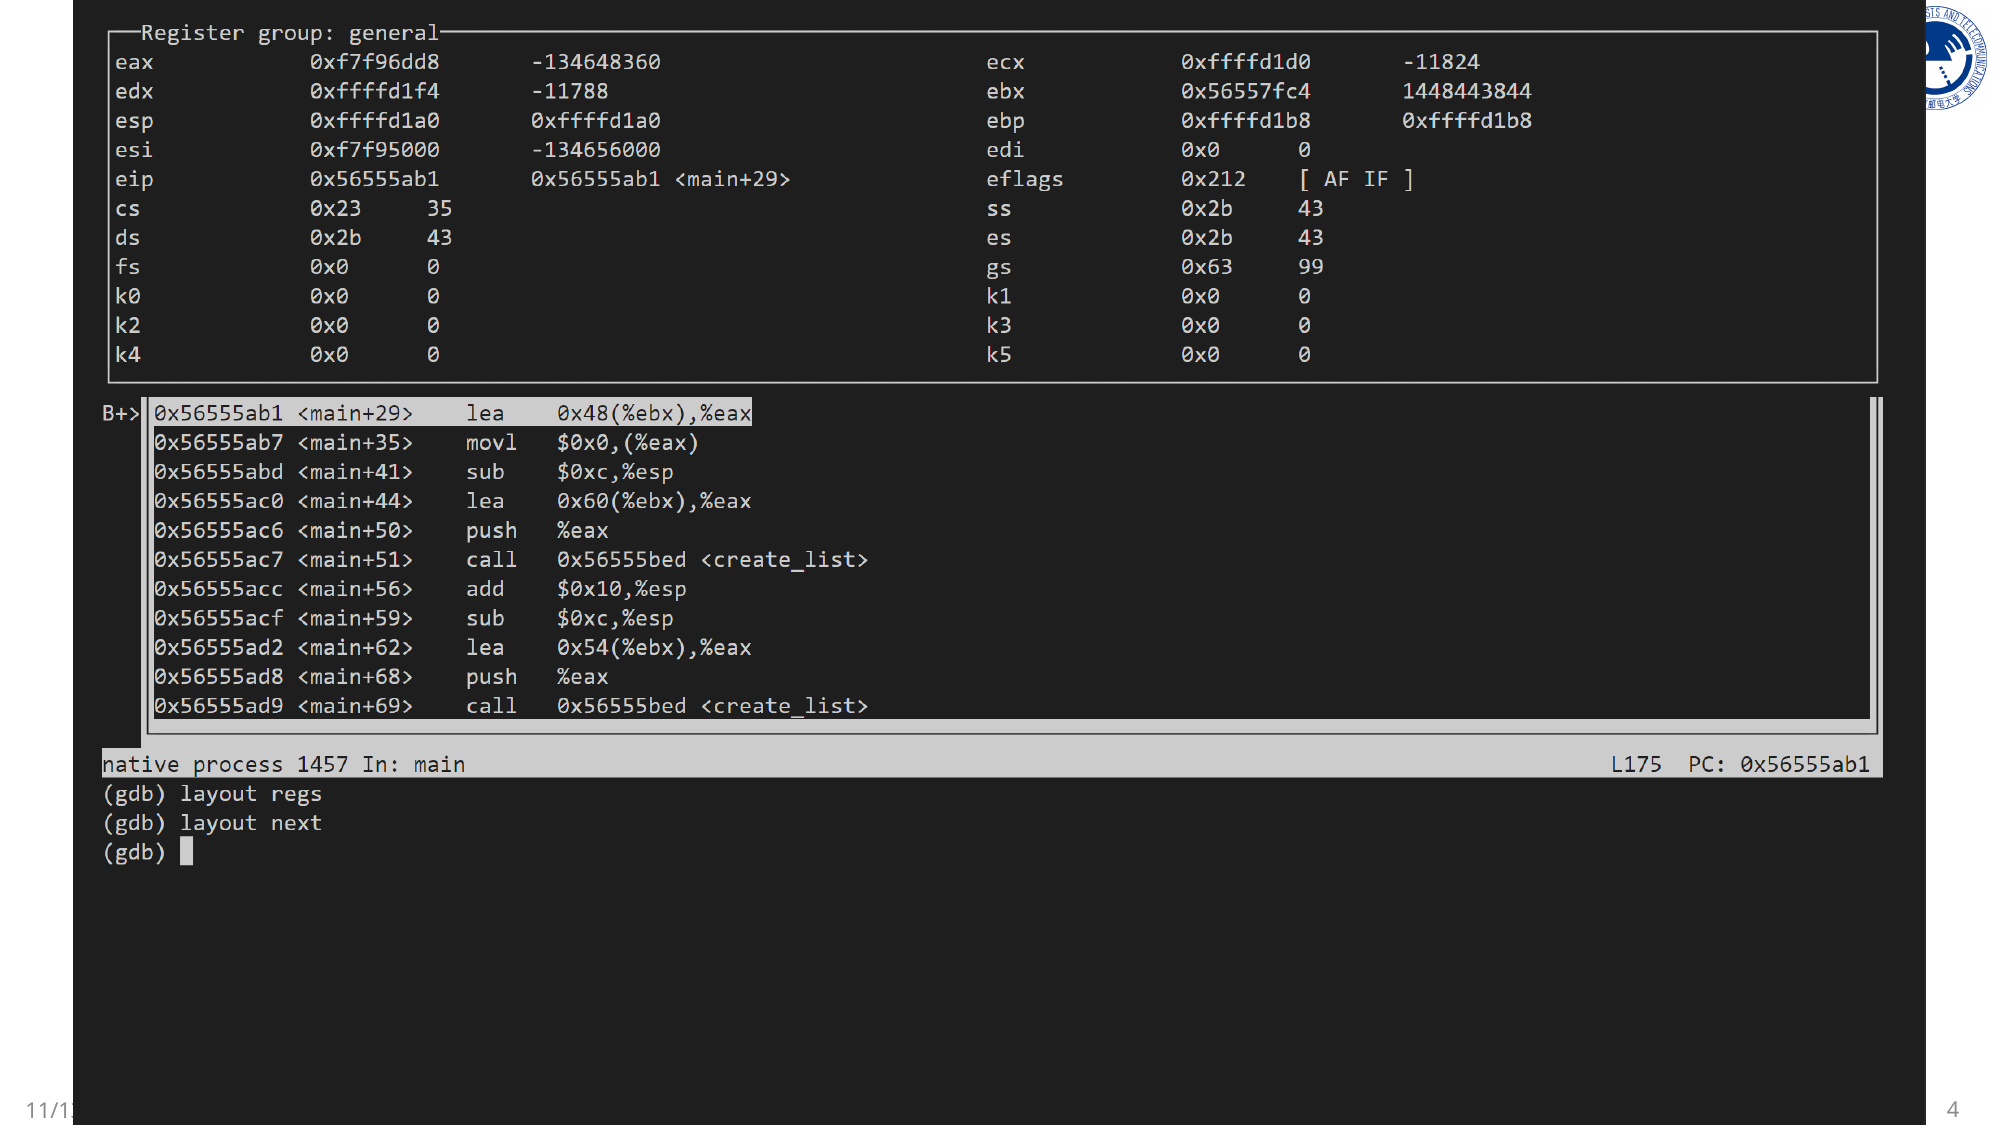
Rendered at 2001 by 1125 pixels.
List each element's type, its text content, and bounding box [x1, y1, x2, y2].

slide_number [10, 1097, 73, 1125]
picture [73, 0, 1987, 1125]
slide_number 4 [1926, 1096, 1975, 1125]
